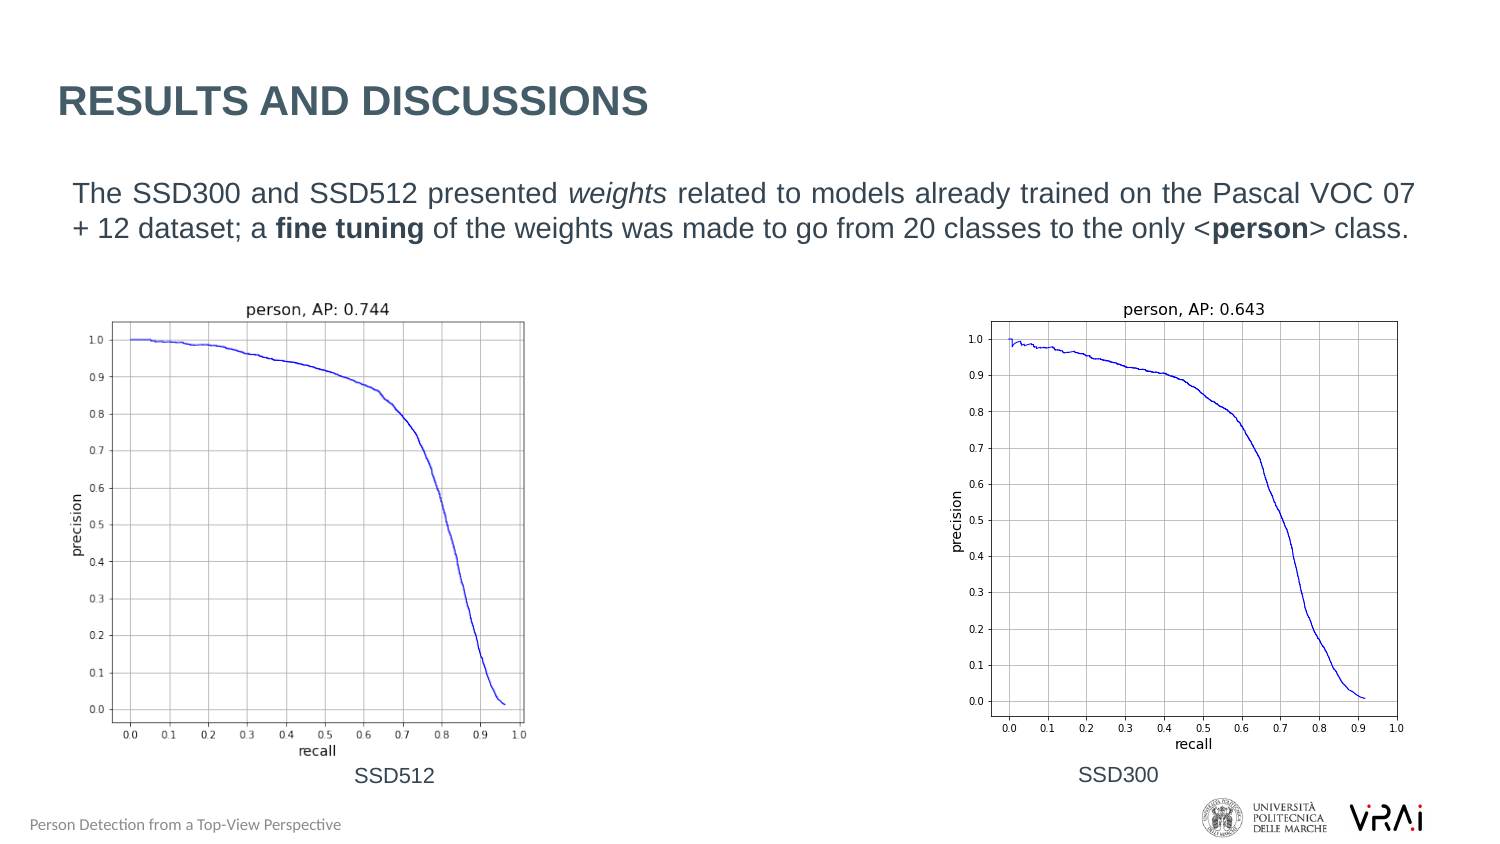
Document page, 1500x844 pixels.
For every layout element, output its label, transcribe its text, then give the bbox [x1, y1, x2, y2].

picture [62, 296, 557, 786]
text_box The SSD300 and SSD512 presented weights related to models already trained on the Pascal VOC 07 + 12 dataset; a fine tuning of the weights was made to go from 20 classes to the only <person> class. [57, 167, 1432, 253]
picture [1192, 790, 1332, 841]
text_box SSD512 [183, 754, 606, 795]
picture [943, 296, 1437, 767]
text_box RESULTS AND DISCUSSIONS [57, 73, 1257, 124]
picture [1349, 801, 1426, 834]
text_box SSD300 [907, 752, 1330, 794]
